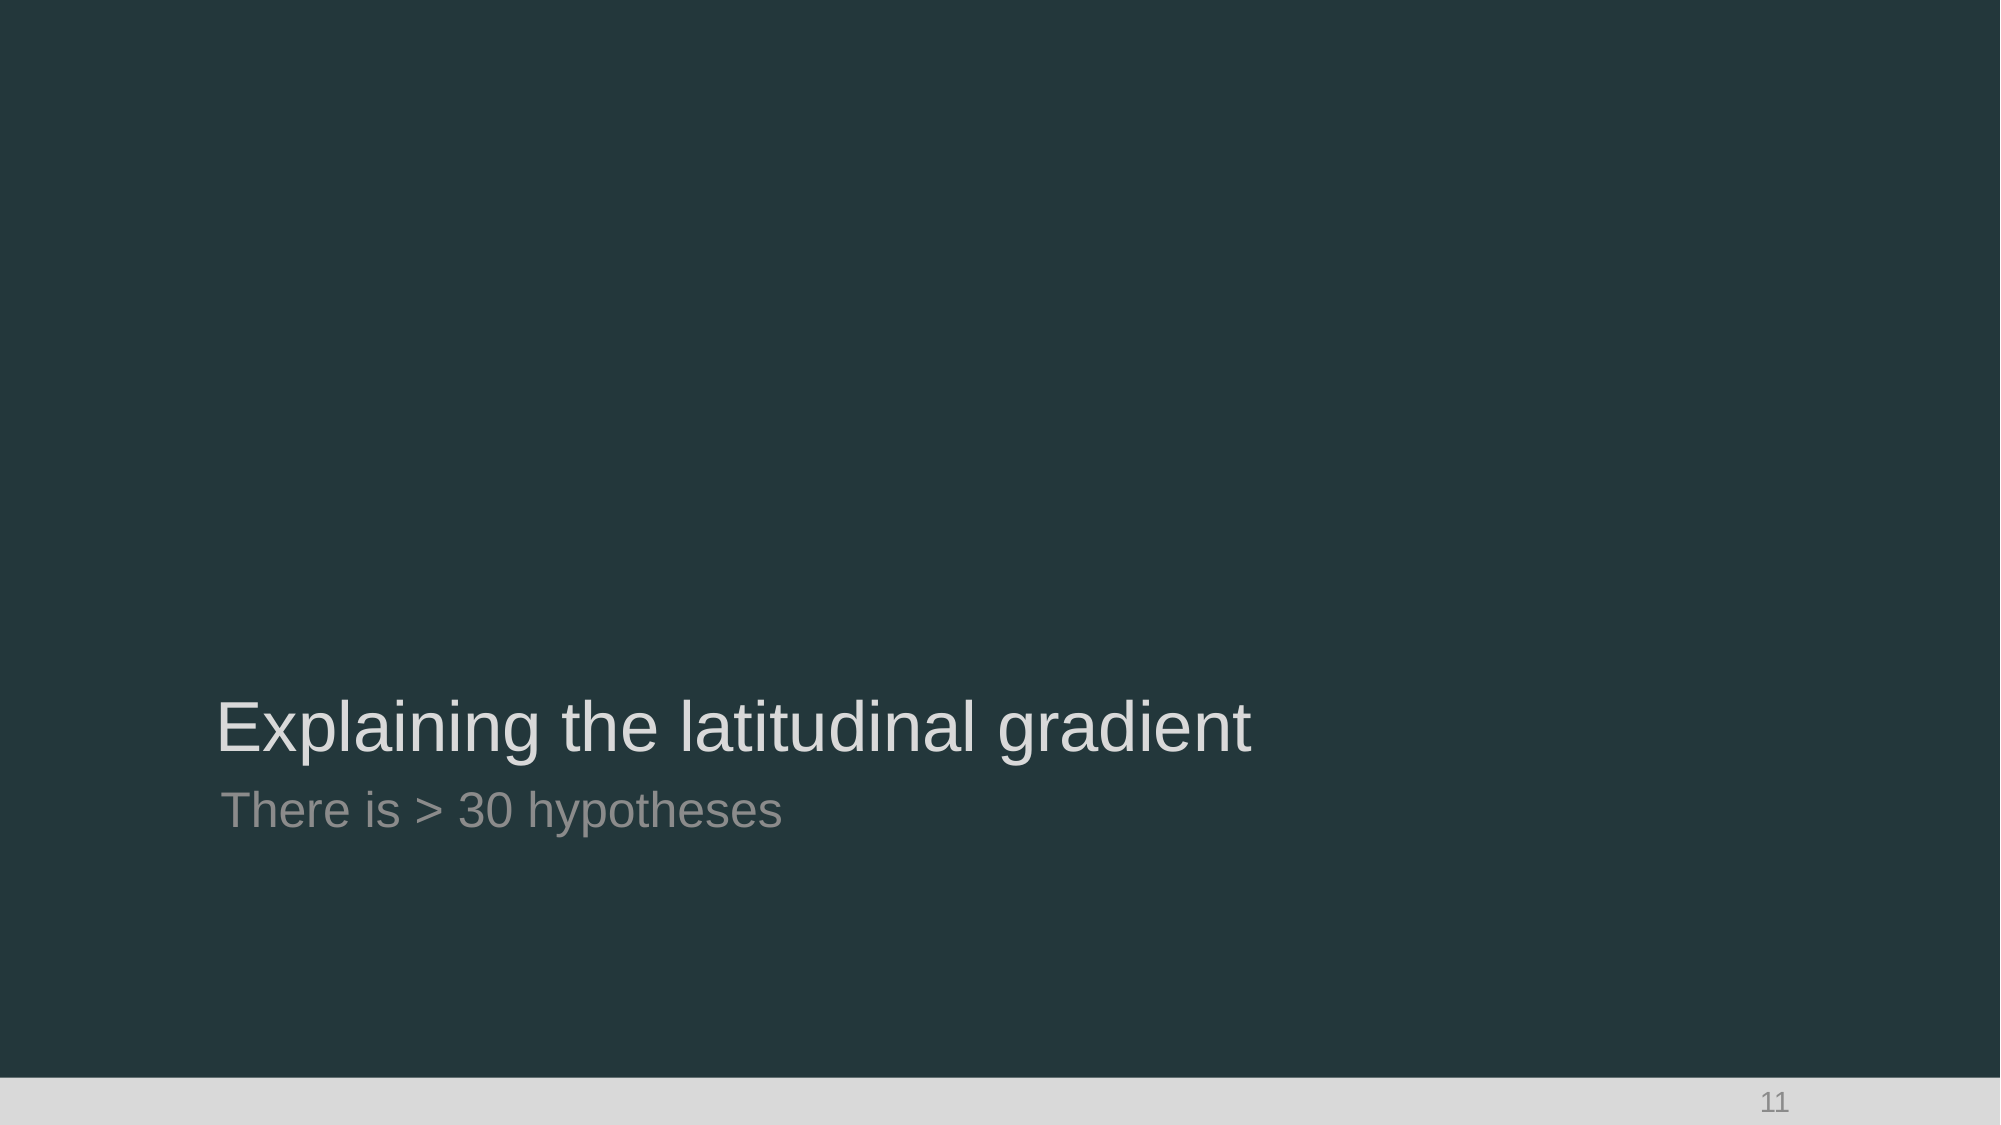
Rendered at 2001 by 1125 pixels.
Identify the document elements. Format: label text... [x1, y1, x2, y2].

list There is > 30 hypotheses [205, 776, 1931, 1023]
footer [0, 1077, 1550, 1125]
title Explaining the latitudinal gradient [200, 306, 1926, 775]
slide_number 11 [1550, 1077, 2000, 1125]
